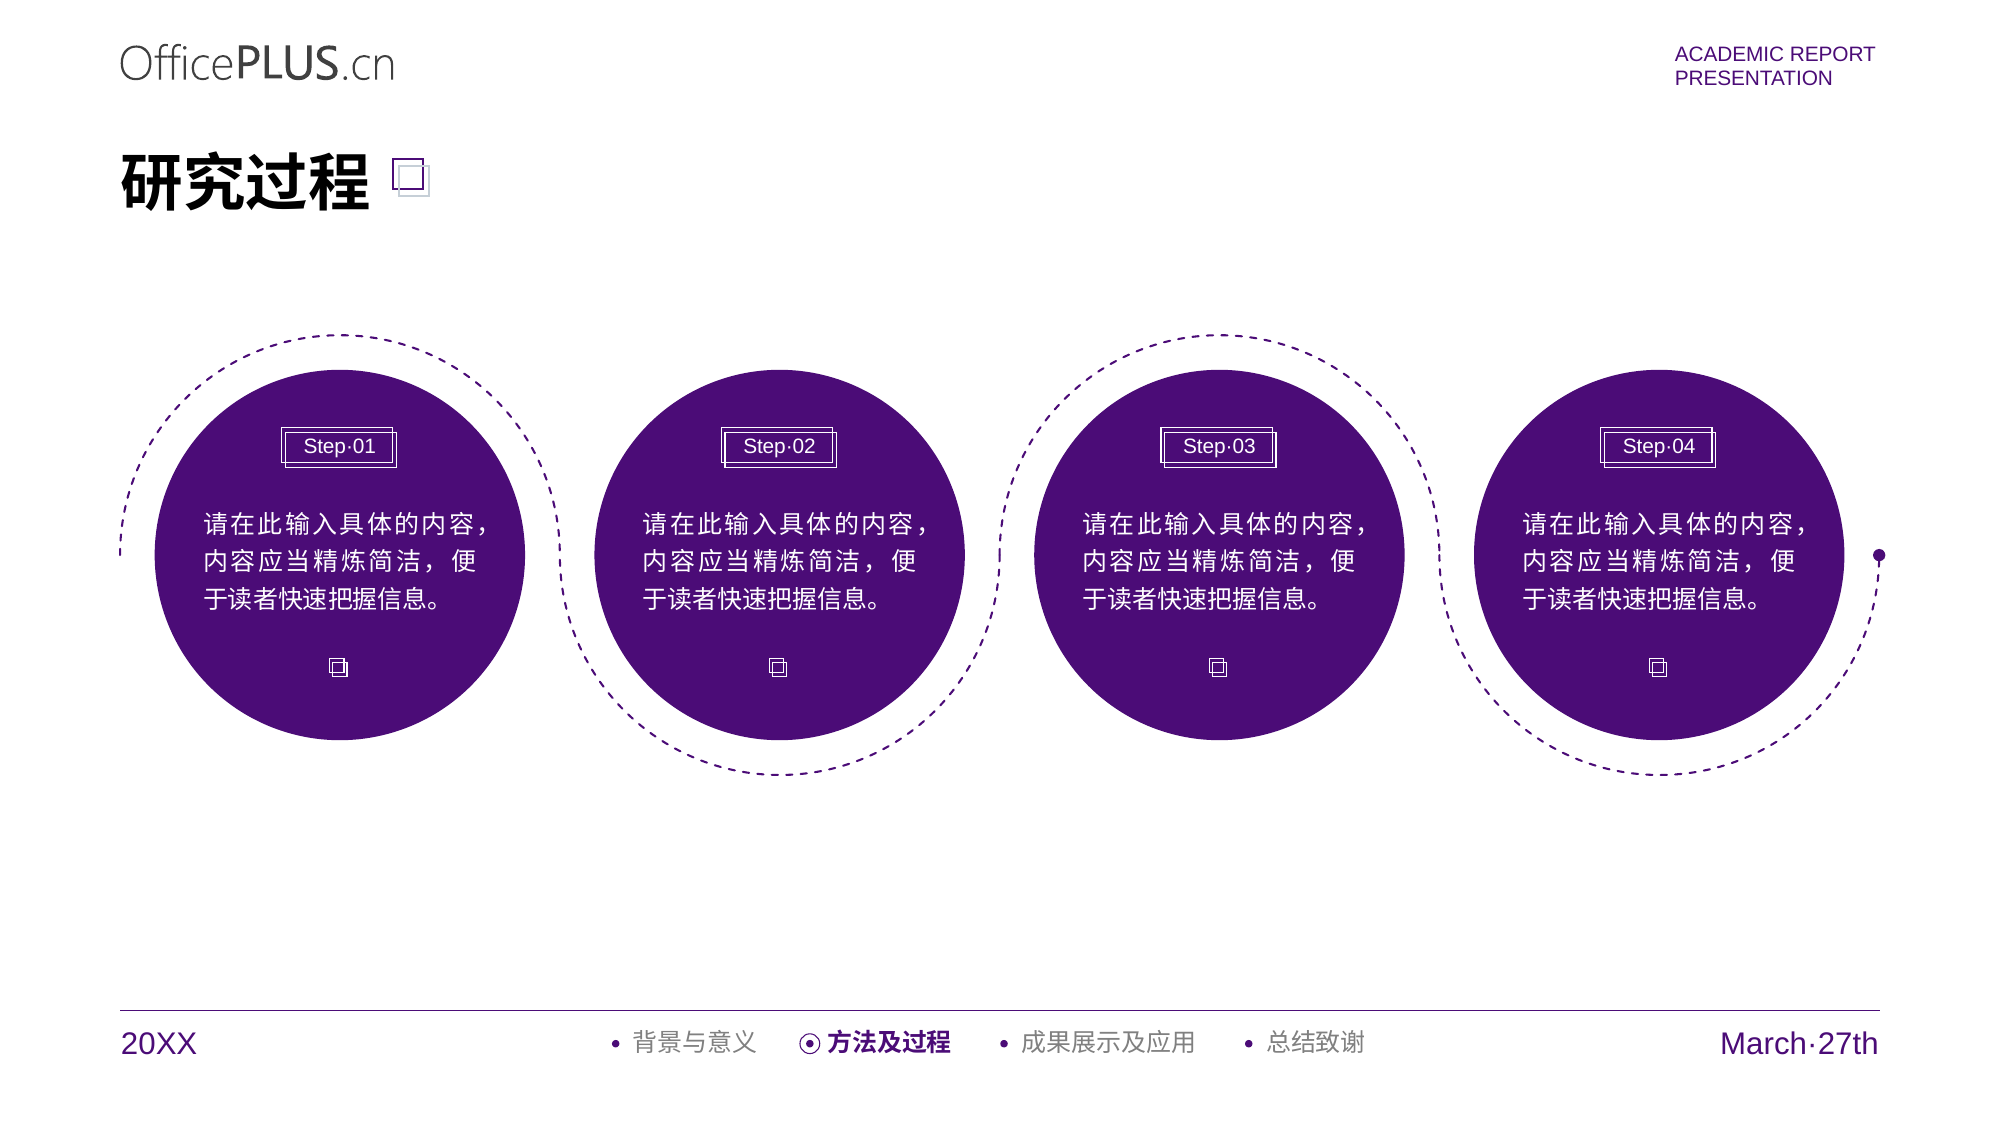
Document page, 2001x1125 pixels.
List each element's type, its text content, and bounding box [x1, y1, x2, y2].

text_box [119, 335, 1880, 775]
text_box 成果展示及应用 [1021, 1026, 1198, 1058]
text_box [392, 158, 424, 190]
text_box 研究过程 [120, 143, 375, 220]
list March·27th [1719, 1023, 1880, 1062]
text_box 背景与意义 [632, 1026, 760, 1058]
list 20XX [120, 1023, 199, 1062]
text_box 方法及过程 [827, 1026, 954, 1058]
text_box [999, 1038, 1009, 1049]
text_box [610, 1038, 621, 1049]
text_box [1243, 1038, 1254, 1049]
text_box [398, 165, 430, 197]
text_box 总结致谢 [1265, 1026, 1367, 1058]
text_box [798, 1032, 821, 1055]
